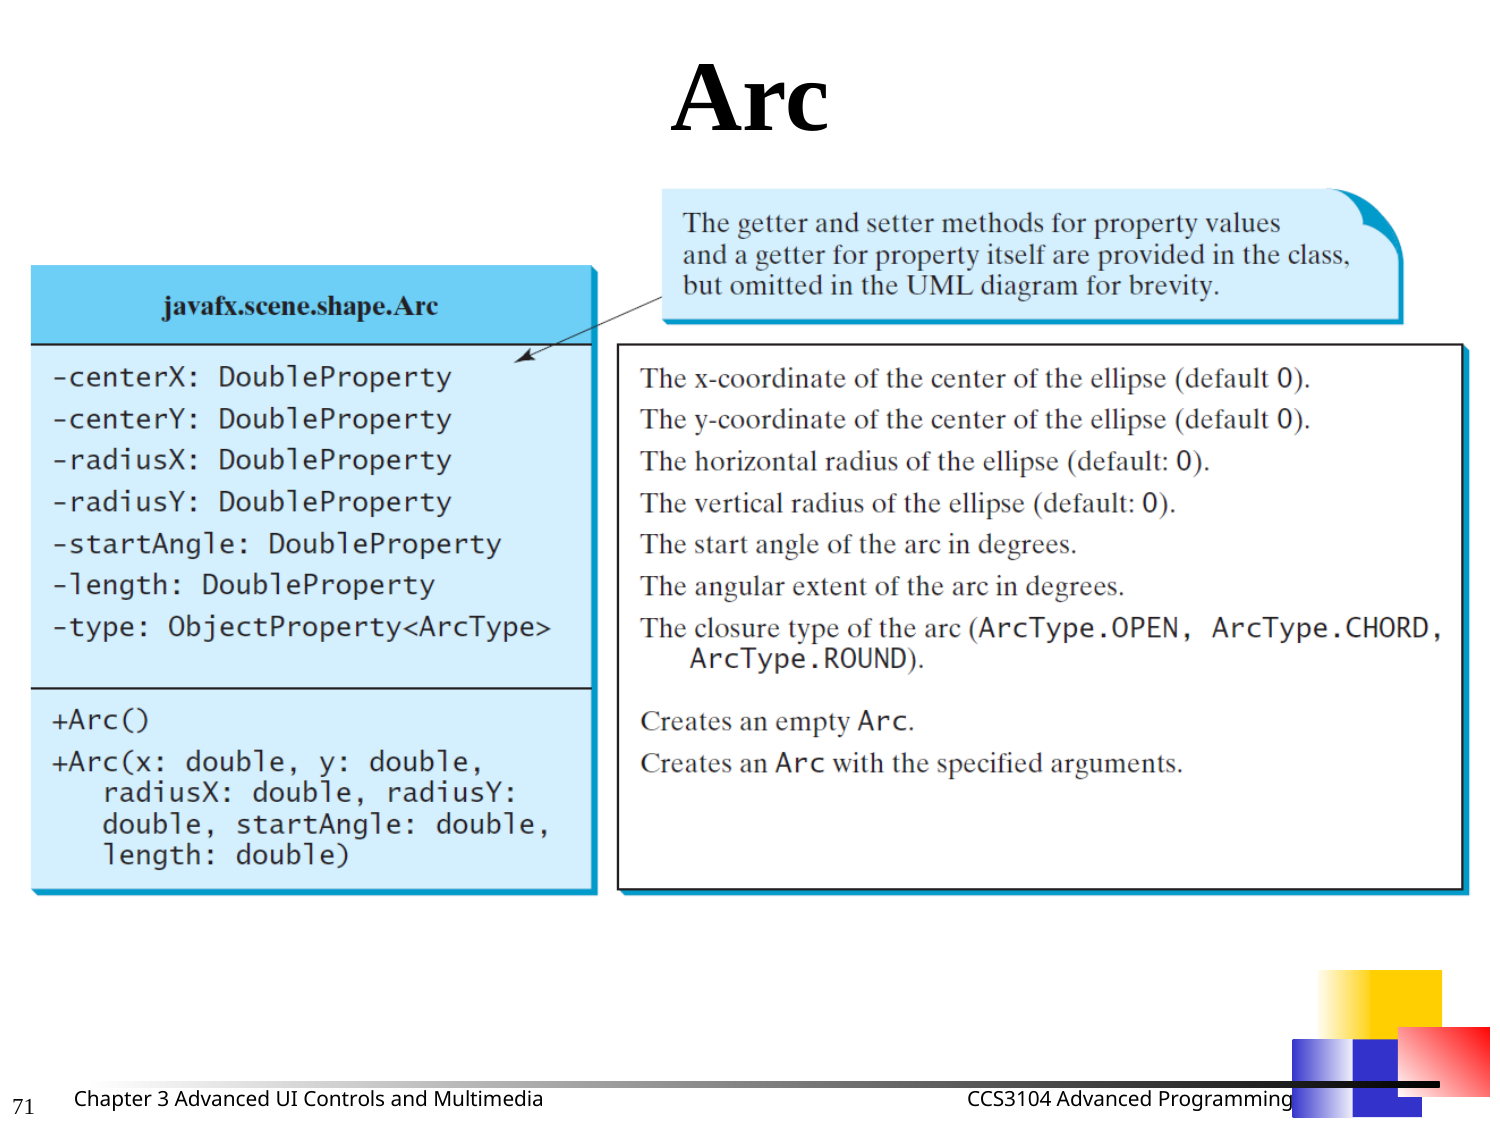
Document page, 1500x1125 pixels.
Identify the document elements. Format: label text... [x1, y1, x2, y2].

title Arc [37, 25, 1463, 150]
picture [23, 180, 1476, 903]
